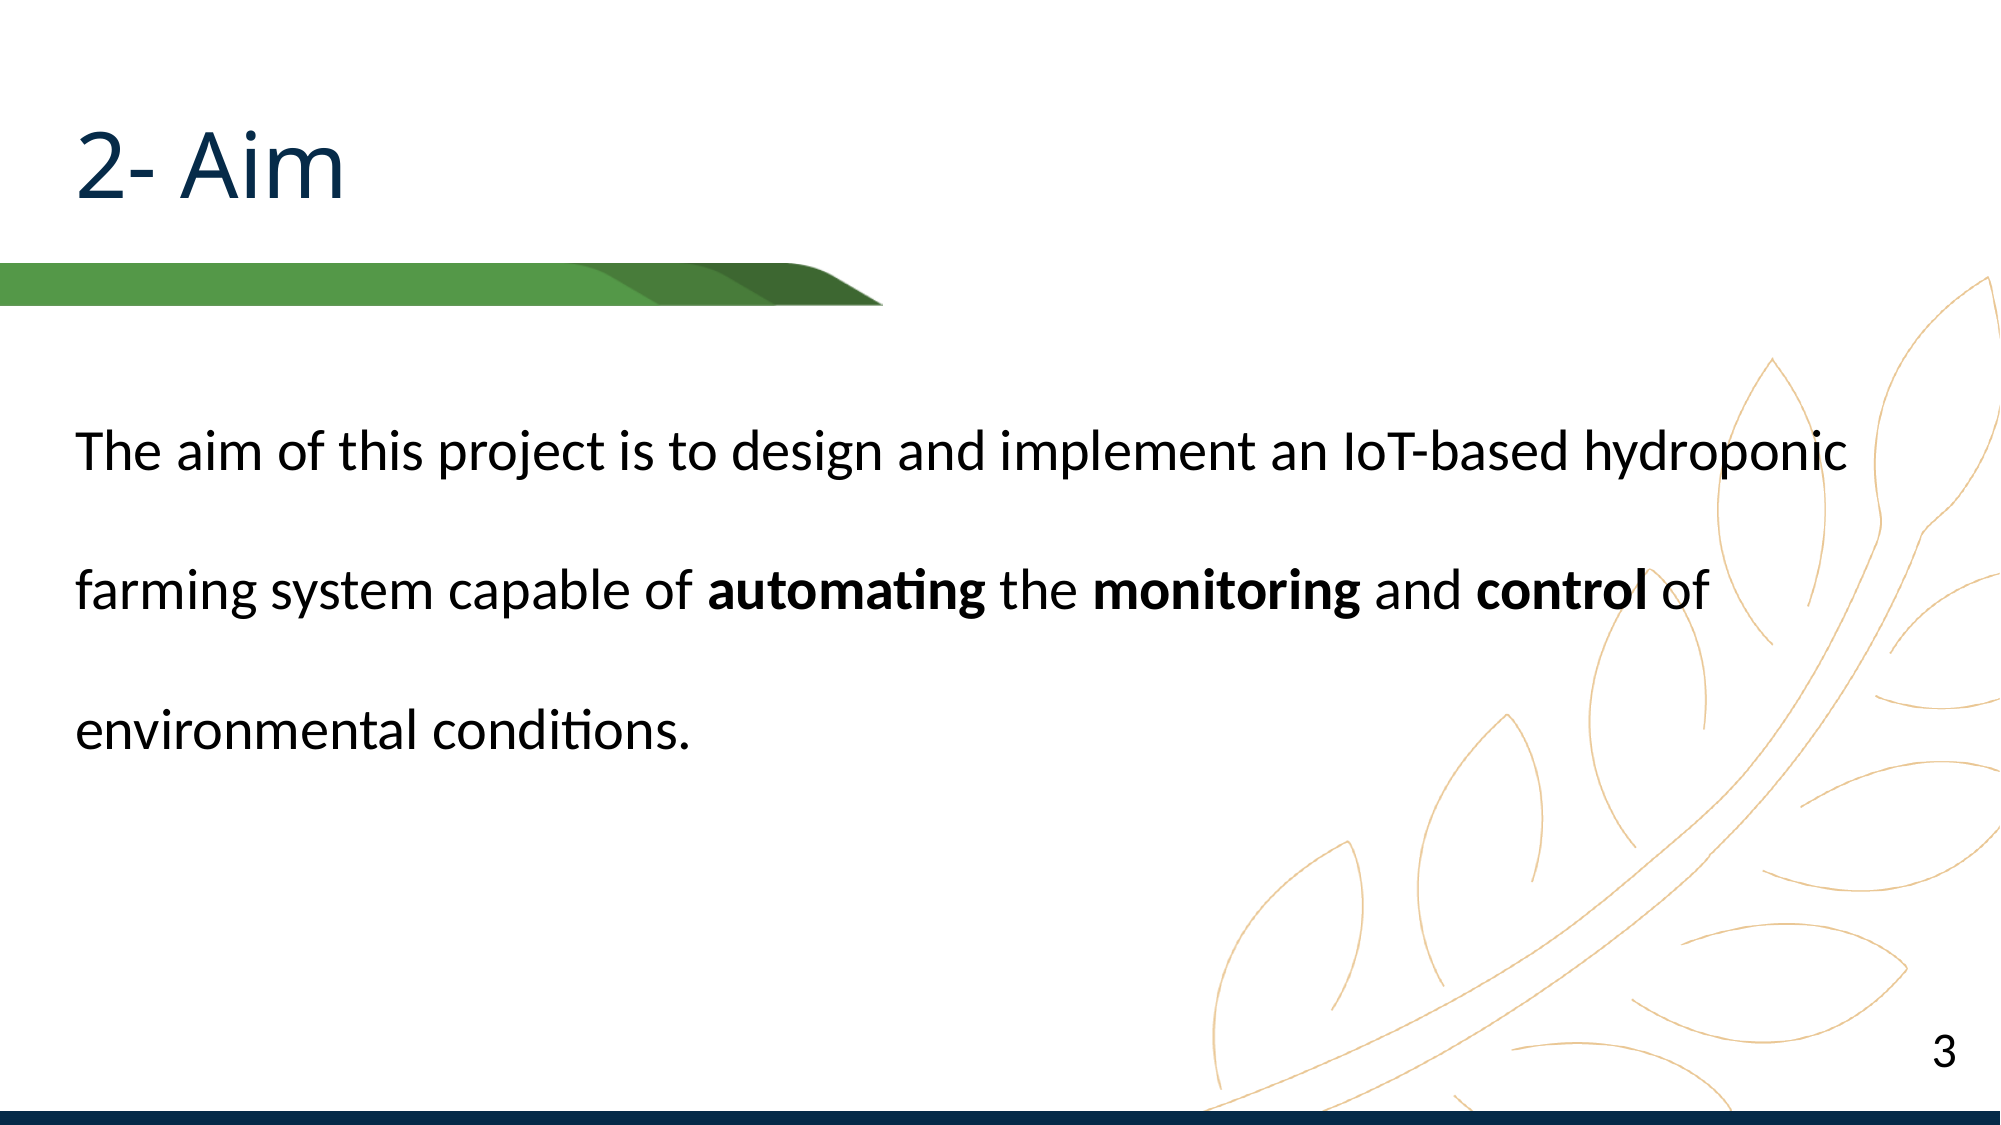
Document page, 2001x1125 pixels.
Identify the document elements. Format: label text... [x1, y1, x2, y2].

picture [0, 1084, 2000, 1125]
list The aim of this project is to design and implement an IoT-based hydroponic farming system capable of automating the monitoring and control of environmental conditions. [60, 334, 1930, 1084]
picture [0, 263, 883, 306]
picture [1072, 0, 2000, 1010]
title 2- Aim [60, 59, 1930, 278]
text_box 3 [1916, 1010, 2000, 1086]
